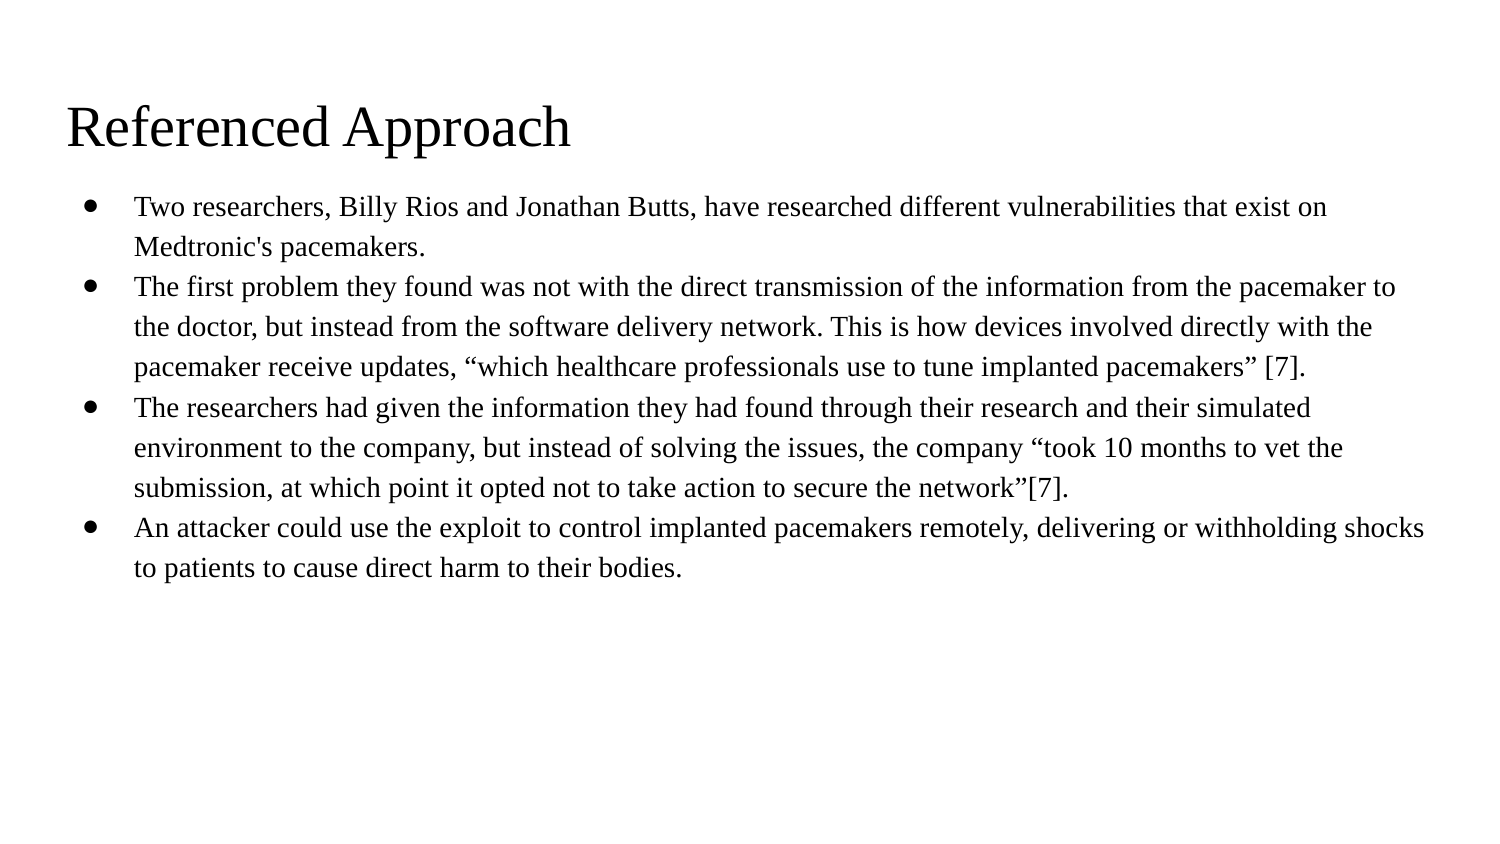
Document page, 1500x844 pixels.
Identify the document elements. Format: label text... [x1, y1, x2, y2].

title Referenced Approach [51, 72, 1449, 167]
list Two researchers, Billy Rios and Jonathan Butts, have researched different vulnerabilities that exist on Medtronic's pacemakers. The first problem they found was not with the direct transmission of the information from the pacemaker to the doctor, but instead from the software delivery network. This is how devices involved directly with the pacemaker receive updates, “which healthcare professionals use to tune implanted pacemakers” [7]. The researchers had given the information they had found through their research and their simulated environment to the company, but instead of solving the issues, the company “took 10 months to vet the submission, at which point it opted not to take action to secure the network”[7]. An attacker could use the exploit to control implanted pacemakers remotely, delivering or withholding shocks to patients to cause direct harm to their bodies. [44, 166, 1442, 728]
